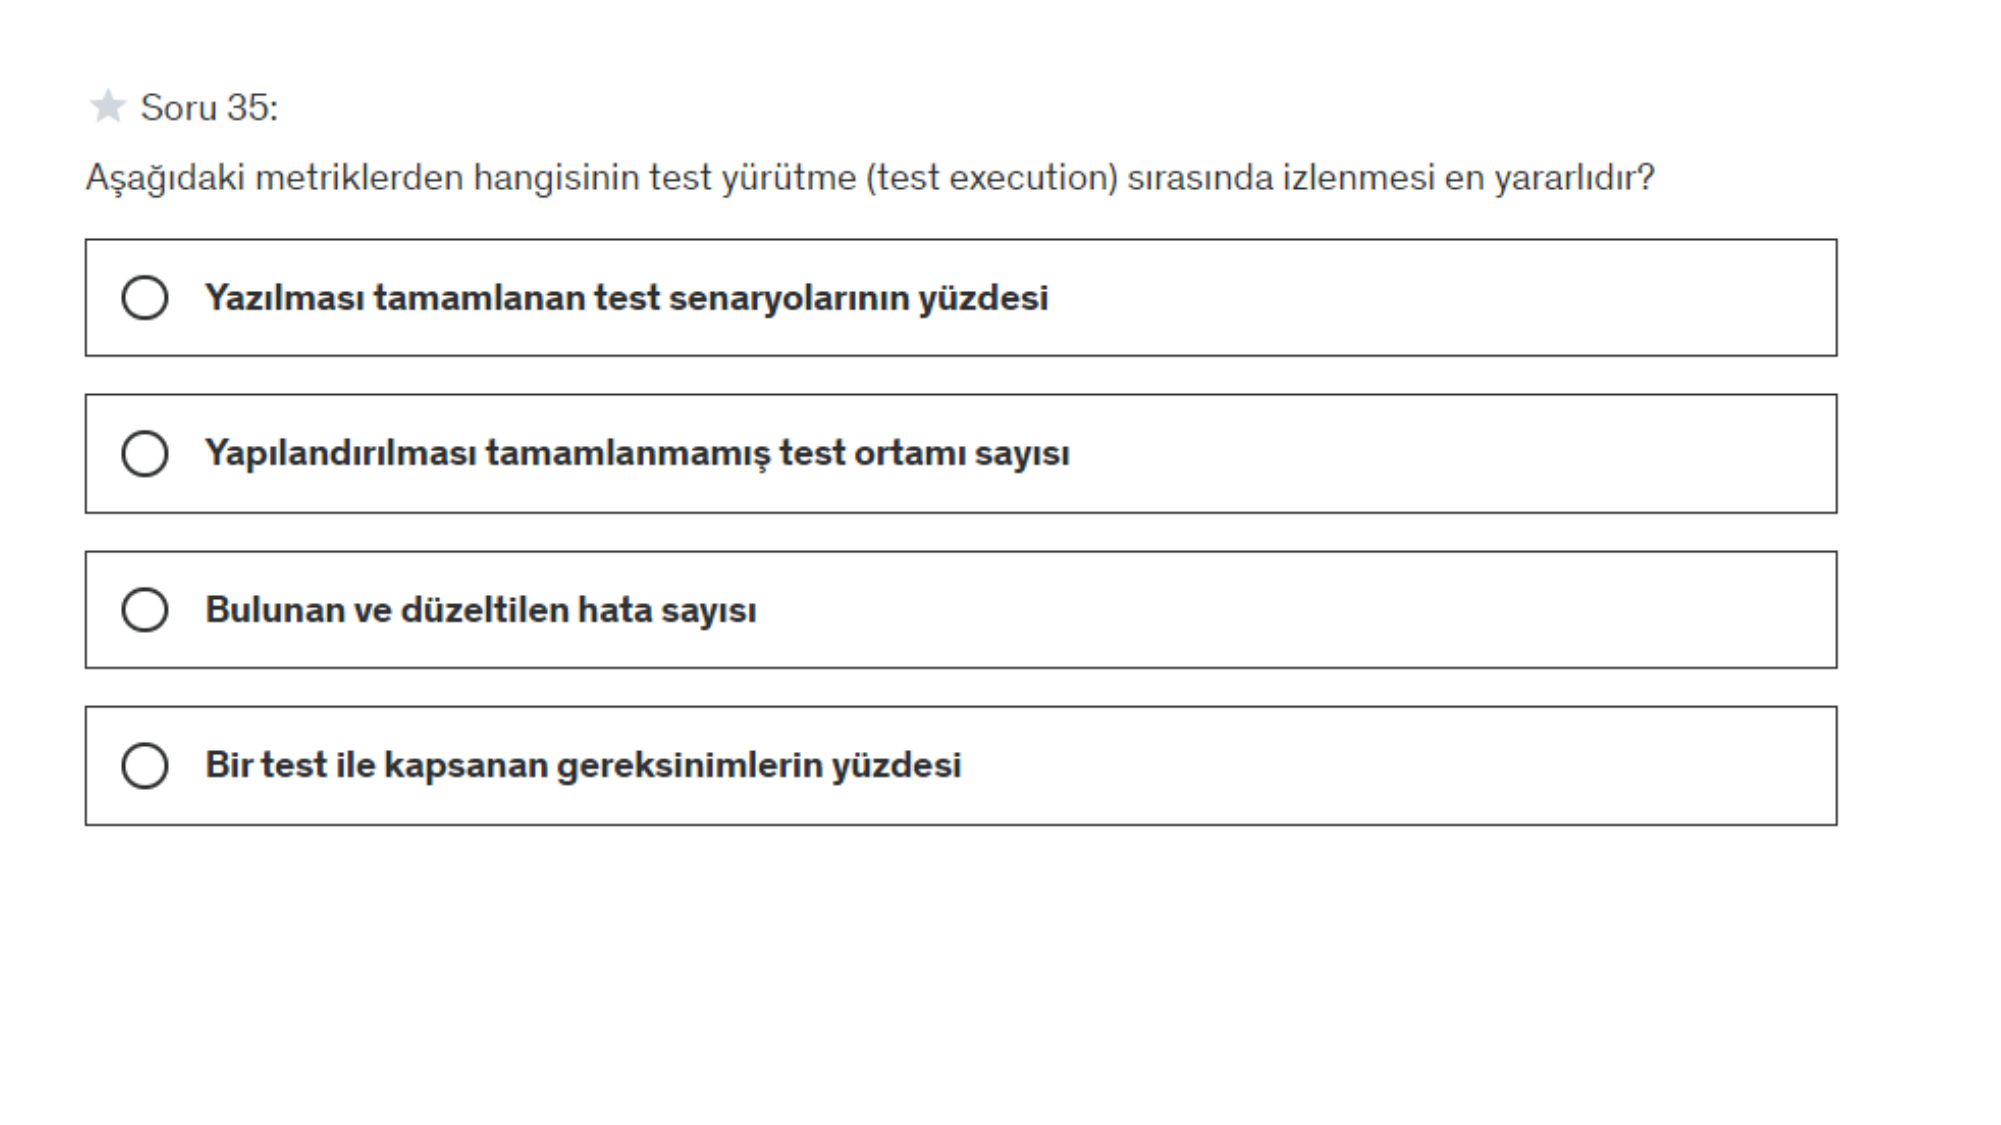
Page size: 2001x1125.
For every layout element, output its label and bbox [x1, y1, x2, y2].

list [66, 88, 1873, 849]
